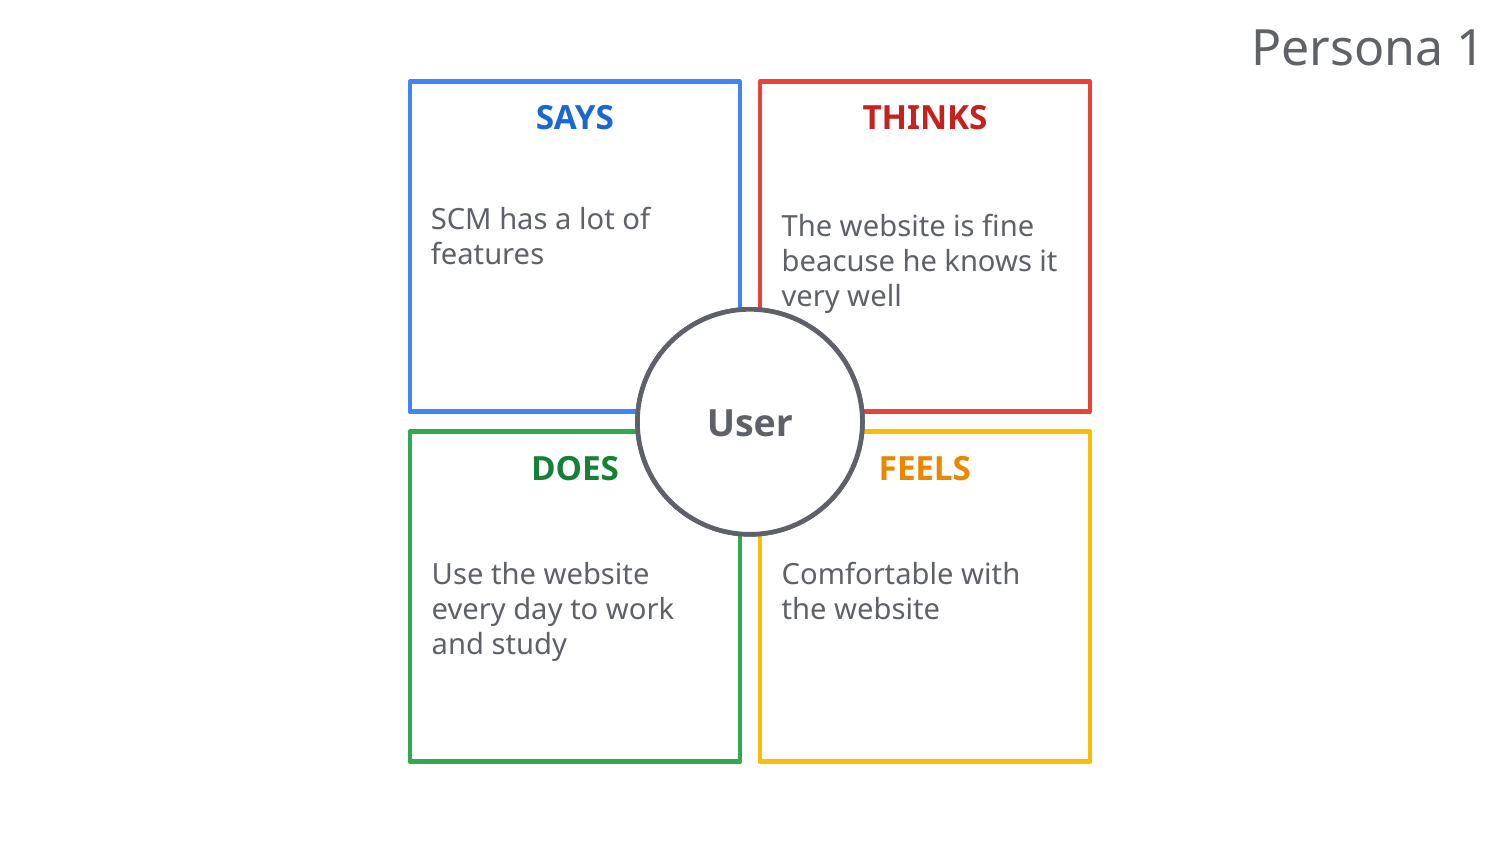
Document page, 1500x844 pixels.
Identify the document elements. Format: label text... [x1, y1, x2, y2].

list Comfortable with the website [766, 505, 1084, 744]
list The website is fine beacuse he knows it very well [766, 157, 1084, 395]
list Use the website every day to work and study [416, 505, 734, 744]
list SCM has a lot of features [415, 150, 733, 395]
text_box Persona 1 [1158, 0, 1500, 90]
text_box User [637, 309, 863, 535]
